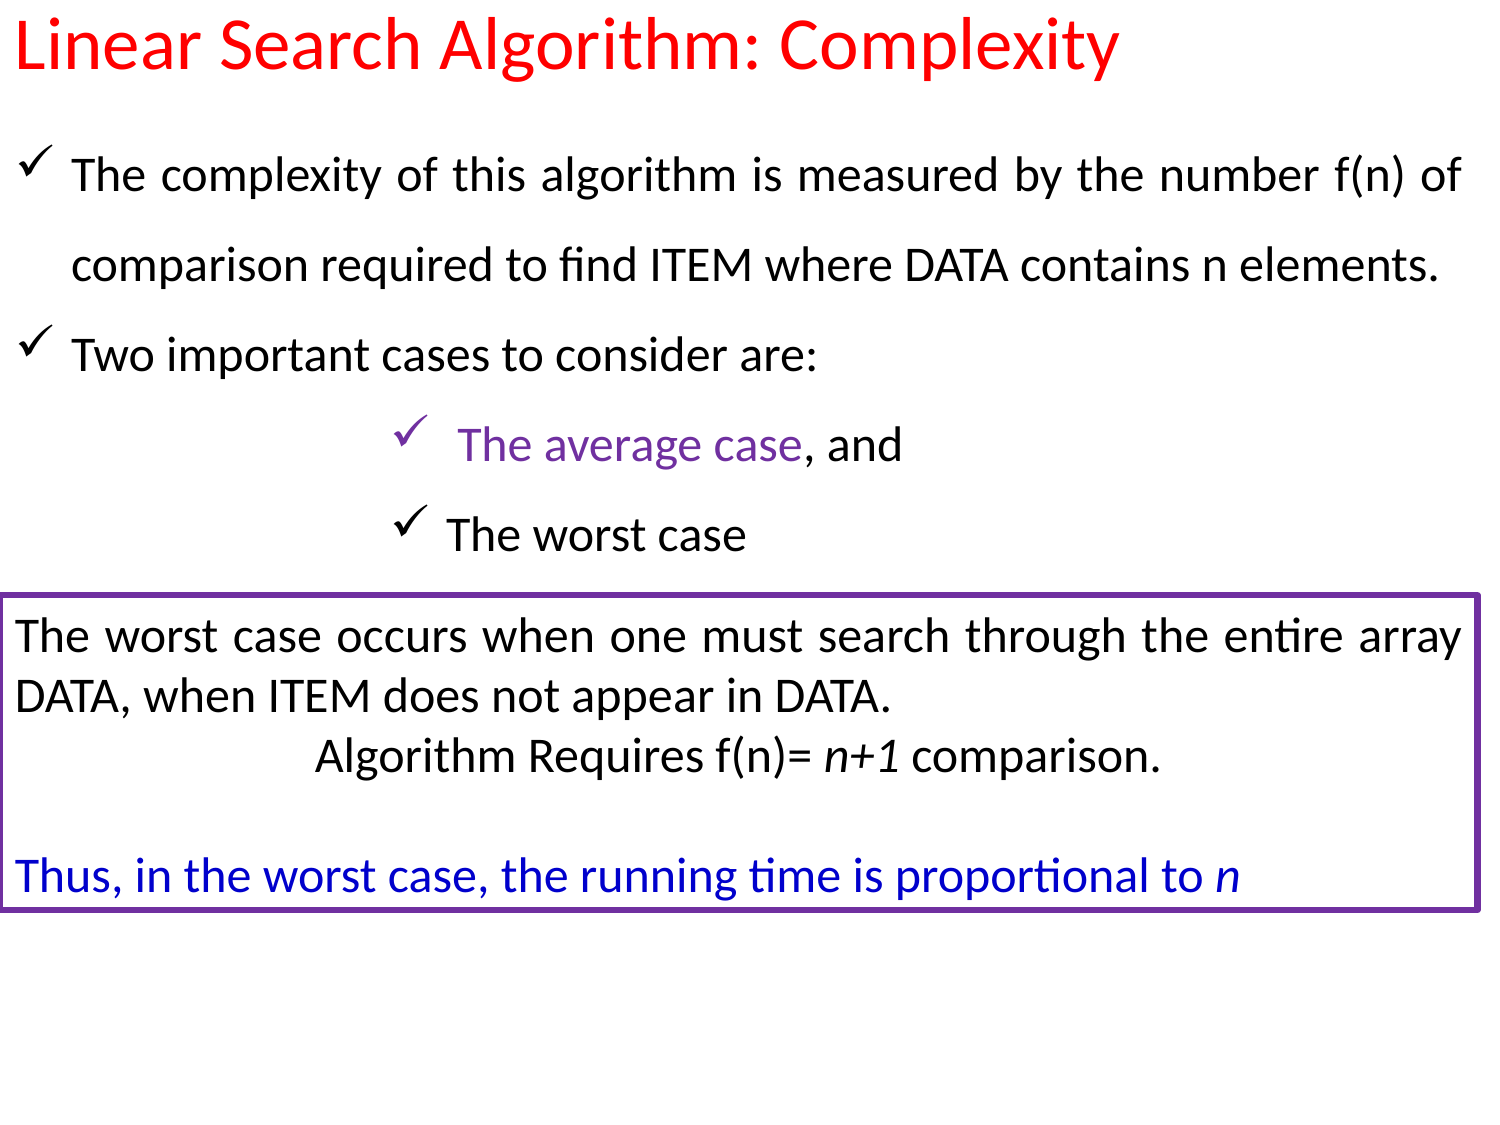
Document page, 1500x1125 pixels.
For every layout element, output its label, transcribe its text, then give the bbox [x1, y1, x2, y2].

text_box The complexity of this algorithm is measured by the number f(n) of comparison required to find ITEM where DATA contains n elements. Two important cases to consider are: The average case, and The worst case [0, 104, 1478, 569]
text_box The worst case occurs when one must search through the entire array DATA, when ITEM does not appear in DATA. Algorithm Requires f(n)= n+1 comparison. Thus, in the worst case, the running time is proportional to n [0, 595, 1478, 911]
text_box Linear Search Algorithm: Complexity [0, 0, 1353, 92]
